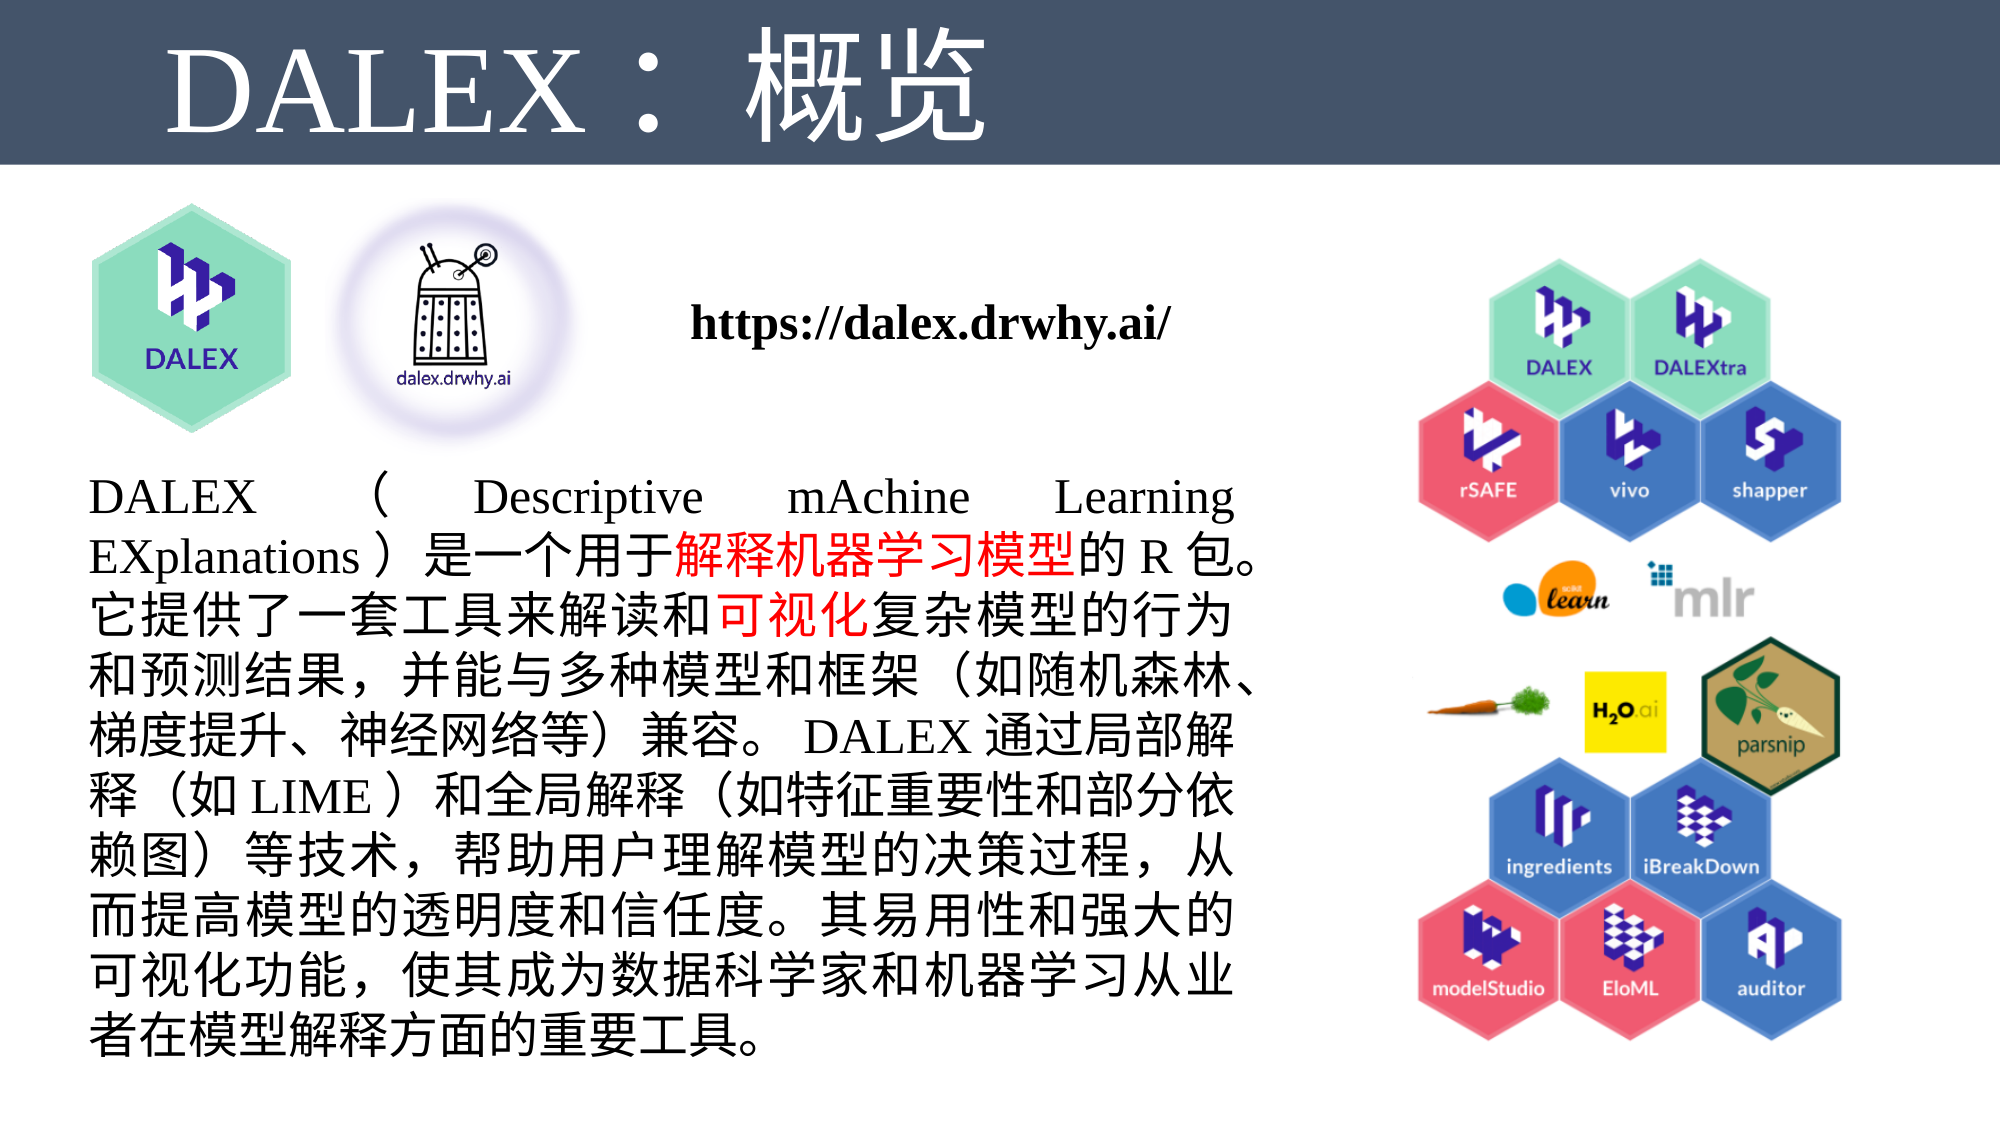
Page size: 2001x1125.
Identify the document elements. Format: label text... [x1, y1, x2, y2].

picture [92, 203, 291, 433]
picture [316, 198, 592, 459]
text_box DALEX（Descriptive mAchine Learning EXplanations）是一个用于解释机器学习模型的R包。它提供了一套工具来解读和可视化复杂模型的行为和预测结果，并能与多种模型和框架（如随机森林、梯度提升、神经网络等）兼容。DALEX通过局部解释（如LIME）和全局解释（如特征重要性和部分依赖图）等技术，帮助用户理解模型的决策过程，从而提高模型的透明度和信任度。其易用性和强大的可视化功能，使其成为数据科学家和机器学习从业者在模型解释方面的重要工具。 [73, 456, 1250, 1072]
text_box [999, 562, 1050, 613]
text_box https://dalex.drwhy.ai/ [592, 282, 1271, 357]
text_box DALEX：概览 [0, 0, 2000, 165]
picture [1412, 250, 1857, 1063]
text_box [975, 537, 1025, 588]
